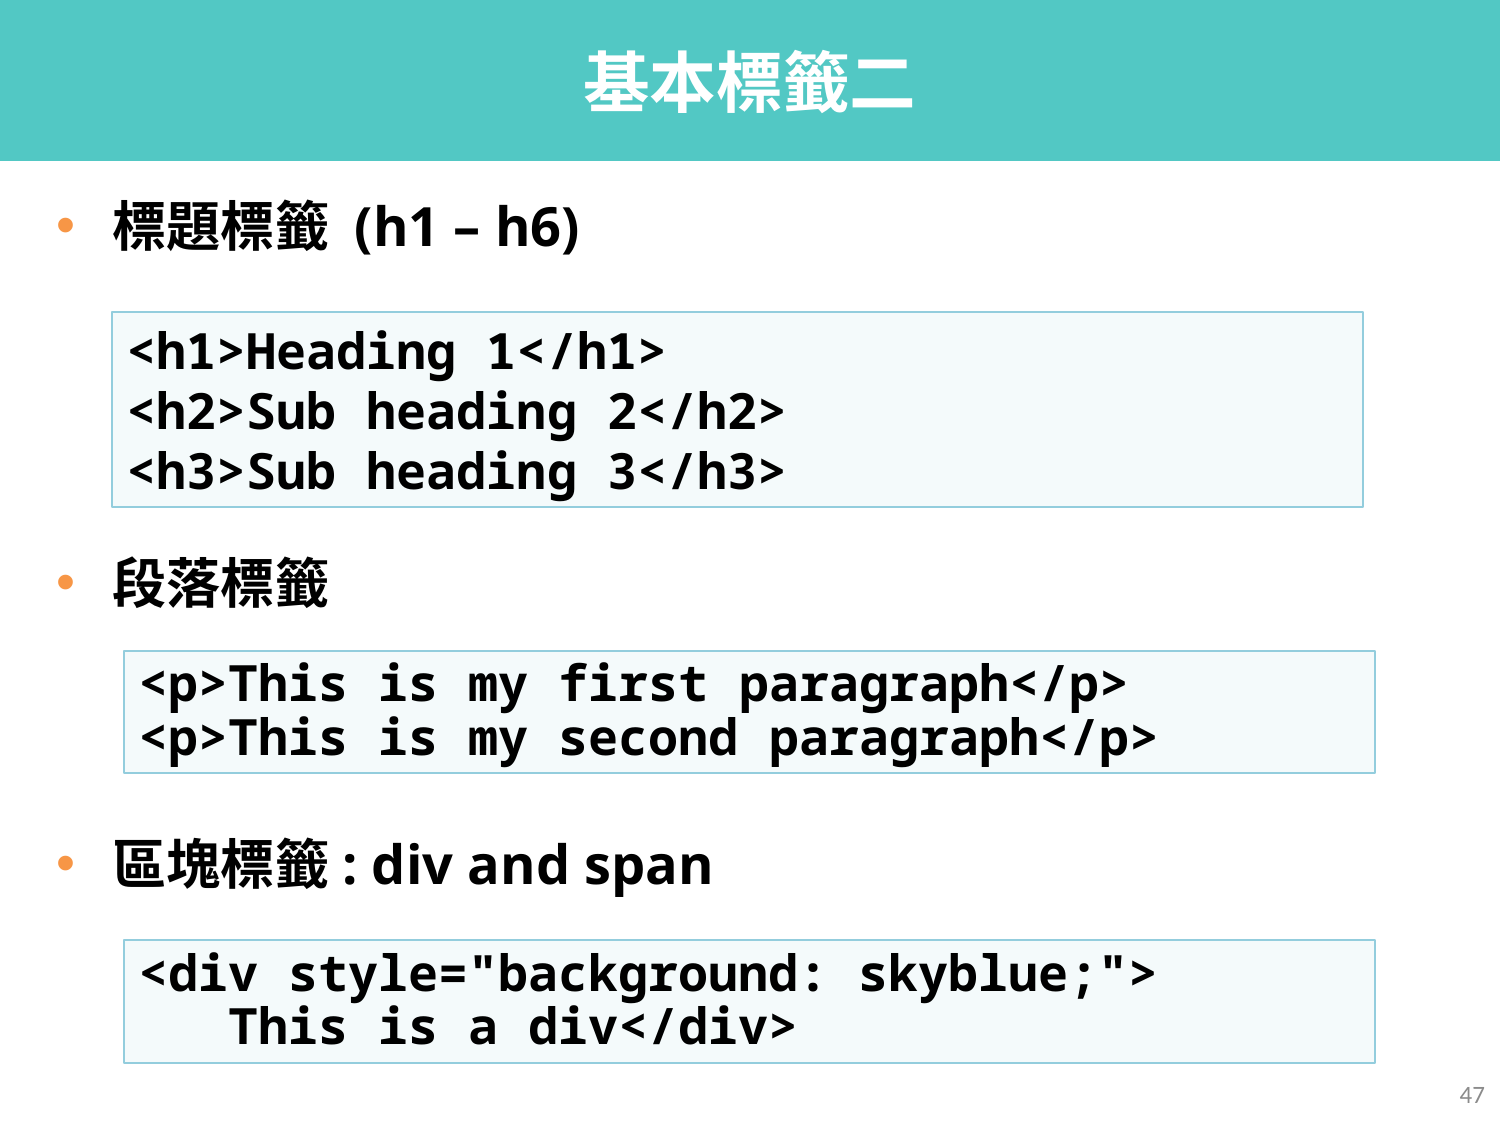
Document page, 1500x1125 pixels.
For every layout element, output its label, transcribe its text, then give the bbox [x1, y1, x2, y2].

list 標題標籤 (h1 – h6) 段落標籤 區塊標籤: div and span [41, 184, 1459, 1106]
text_box <h1>Heading 1</h1> <h2>Sub heading 2</h2> <h3>Sub heading 3</h3> [112, 311, 1364, 507]
text_box <div style="background: skyblue;"> This is a div</div> [123, 940, 1375, 1064]
slide_number 47 [1425, 1074, 1500, 1113]
title 基本標籤二 [0, 0, 1500, 161]
text_box <p>This is my first paragraph</p> <p>This is my second paragraph</p> [123, 650, 1375, 774]
